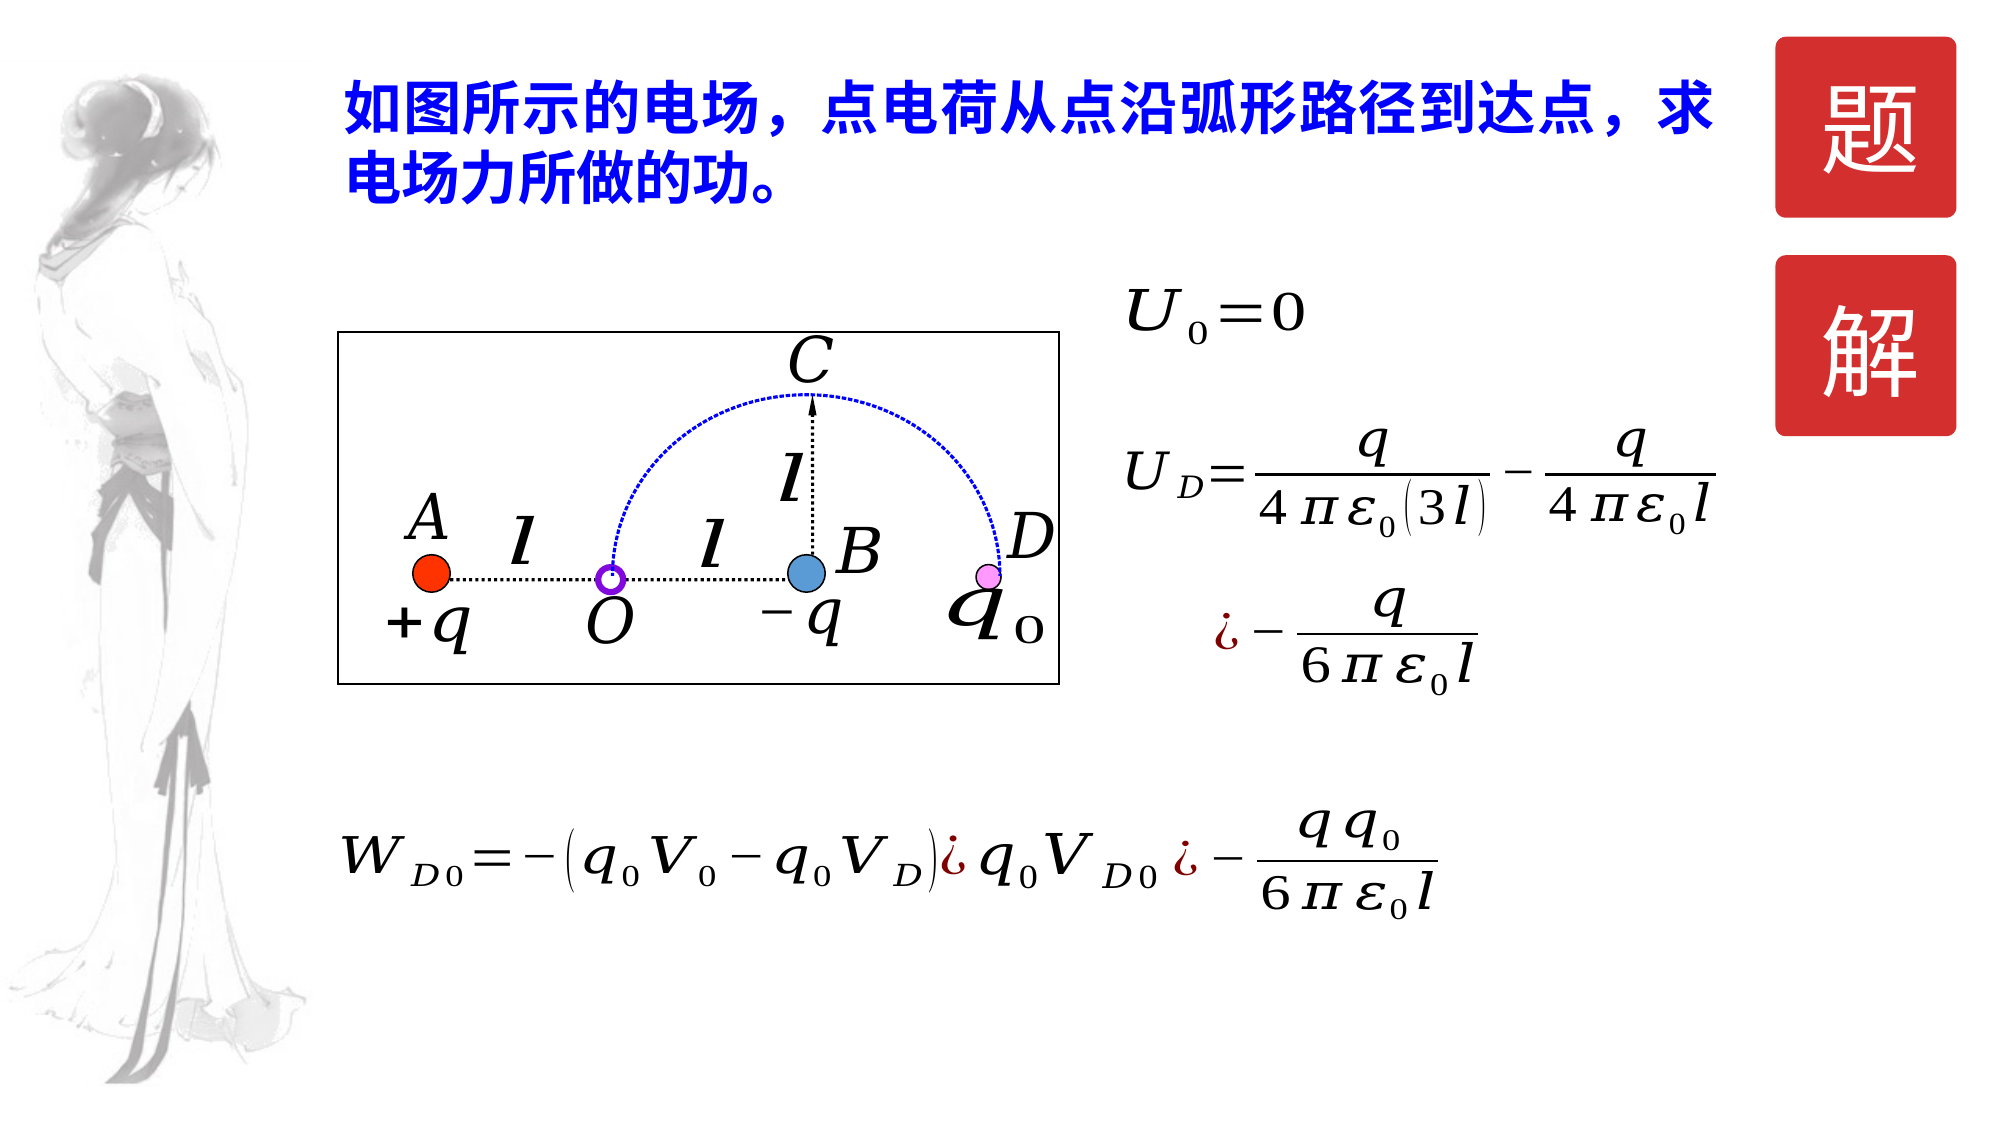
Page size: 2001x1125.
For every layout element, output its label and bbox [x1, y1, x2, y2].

text_box [1775, 255, 1957, 437]
picture [0, 58, 313, 1087]
text_box [338, 326, 1059, 793]
text_box [1775, 36, 1957, 218]
